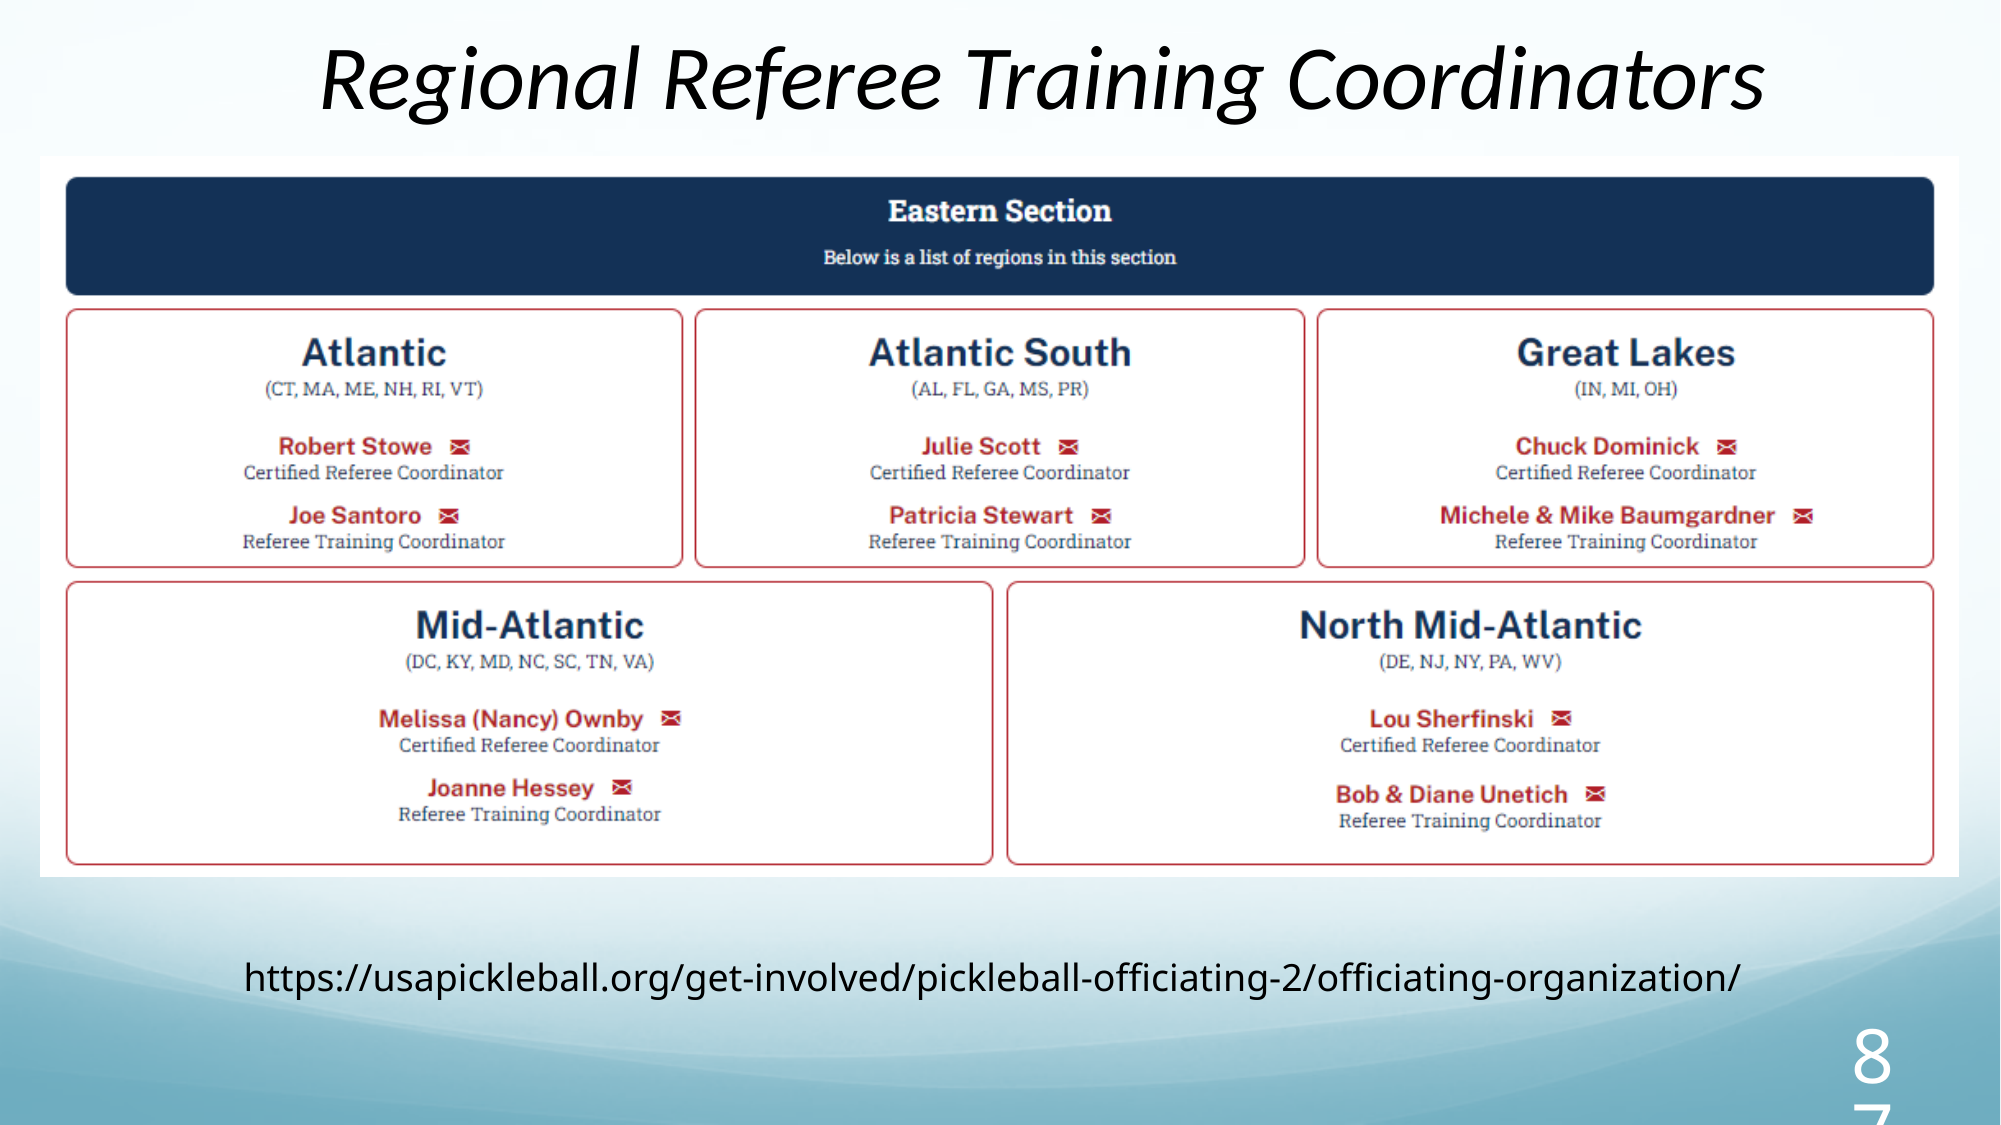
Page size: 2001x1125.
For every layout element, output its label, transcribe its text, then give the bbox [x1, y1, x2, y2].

picture [0, 0, 2001, 1125]
slide_number 87 [1843, 888, 1945, 1125]
text_box https://usapickleball.org/get-involved/pickleball-officiating-2/officiating-organization/ [236, 946, 1805, 1007]
list Regional Referee Training Coordinators [236, 10, 1789, 137]
